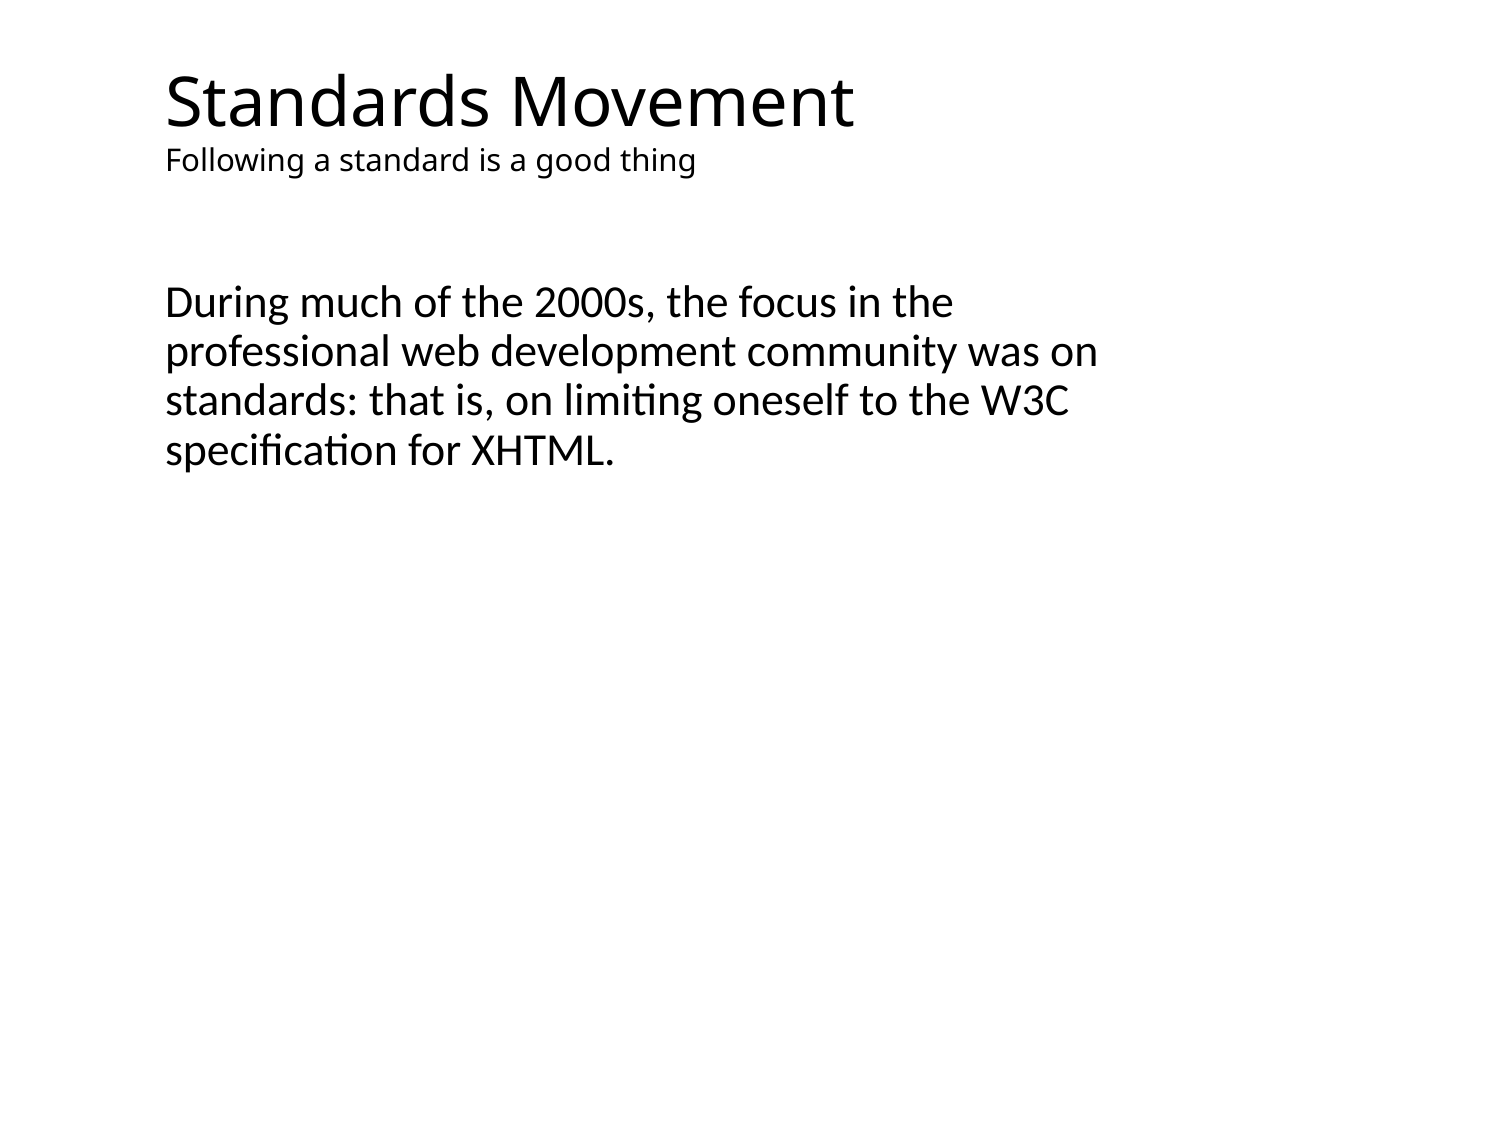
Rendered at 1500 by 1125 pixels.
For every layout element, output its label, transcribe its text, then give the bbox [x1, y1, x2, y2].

list Following a standard is a good thing [150, 137, 1200, 188]
list During much of the 2000s, the focus in the professional web development community was on standards: that is, on limiting oneself to the W3C specification for XHTML. [150, 270, 1200, 1013]
title Standards Movement [150, 20, 1425, 188]
